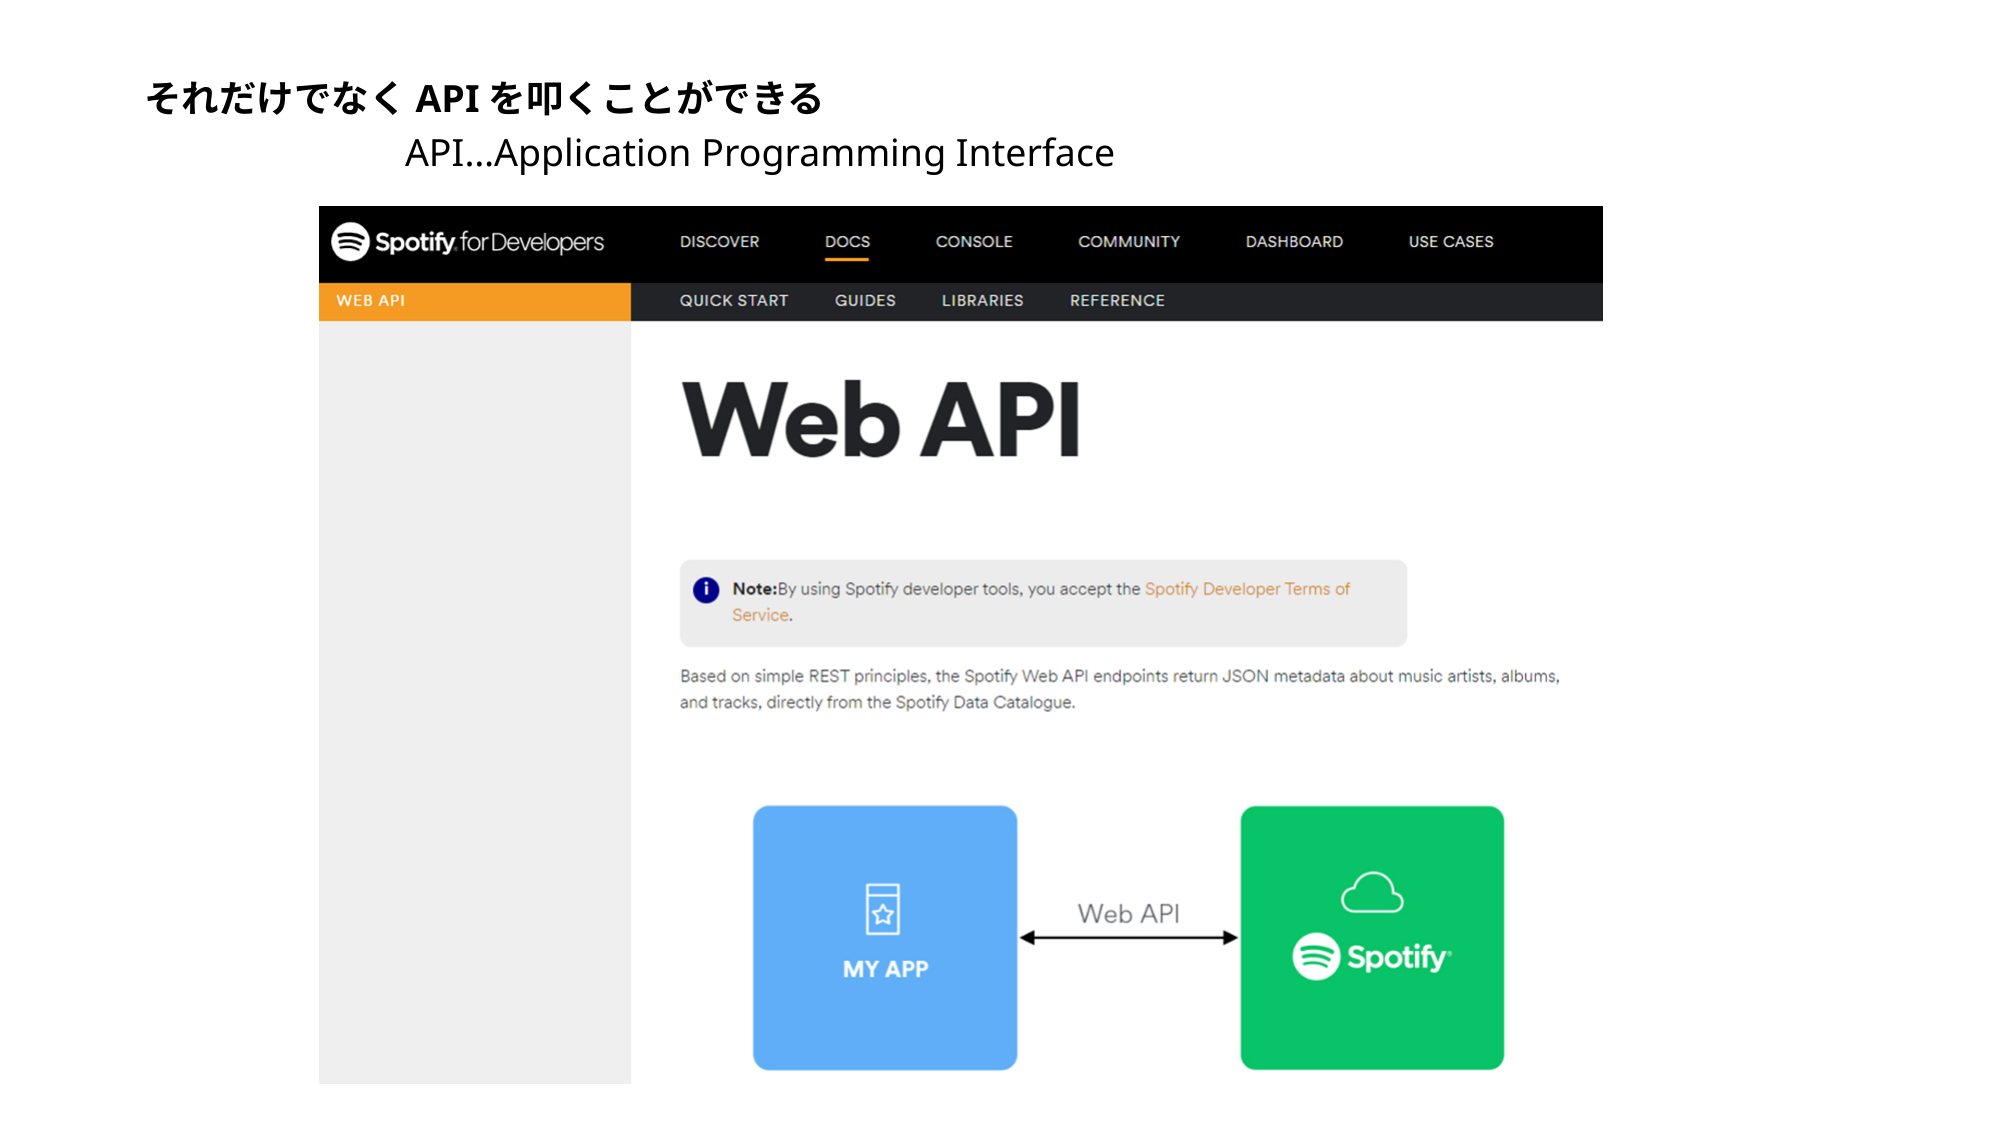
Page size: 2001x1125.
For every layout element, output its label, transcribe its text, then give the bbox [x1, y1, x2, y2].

text_box API…Application Programming Interface [390, 121, 1131, 182]
picture [319, 206, 1603, 1084]
text_box それだけでなくAPIを叩くことができる [129, 67, 841, 128]
